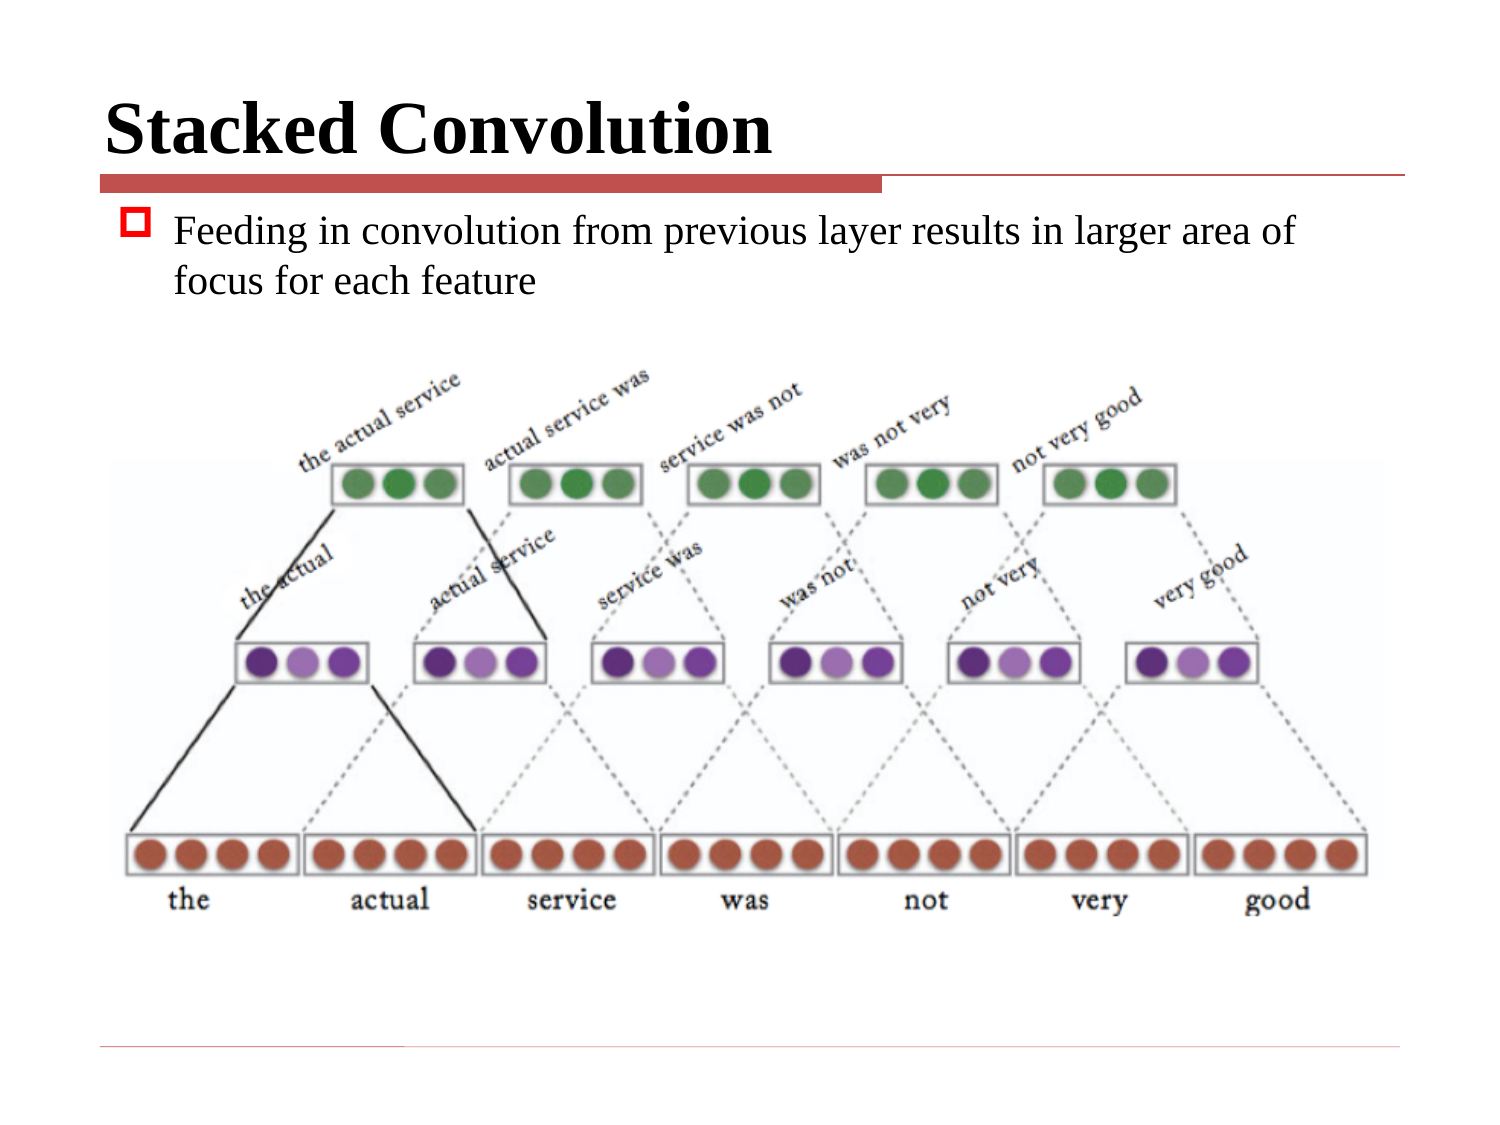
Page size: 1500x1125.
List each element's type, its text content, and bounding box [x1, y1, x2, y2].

title Stacked Convolution [102, 78, 1500, 267]
text_box Feeding in convolution from previous layer results in larger area of focus for each feature [102, 195, 1384, 339]
picture [101, 364, 1384, 924]
